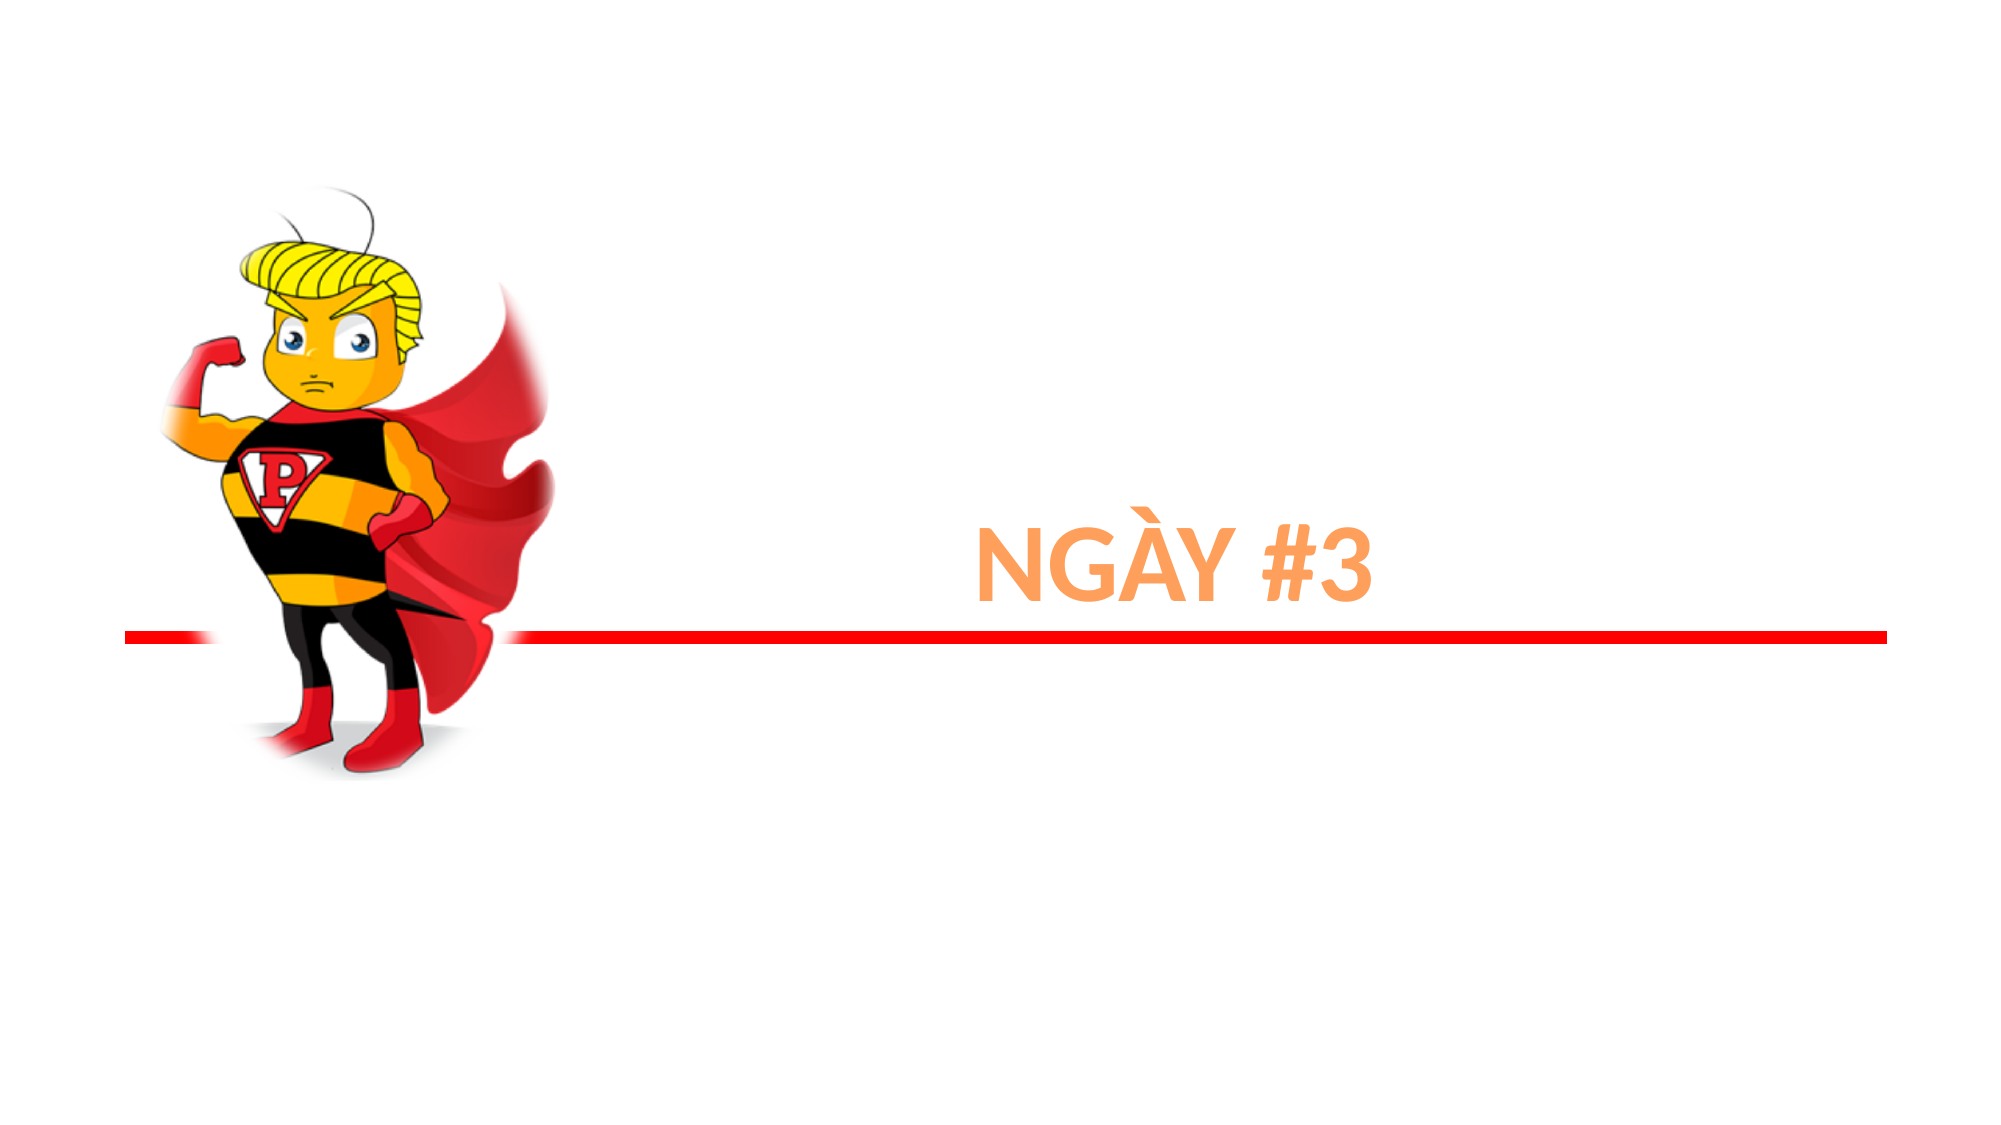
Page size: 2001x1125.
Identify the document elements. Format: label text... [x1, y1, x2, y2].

picture [149, 174, 568, 796]
text_box Ngày #3 [958, 481, 1390, 631]
